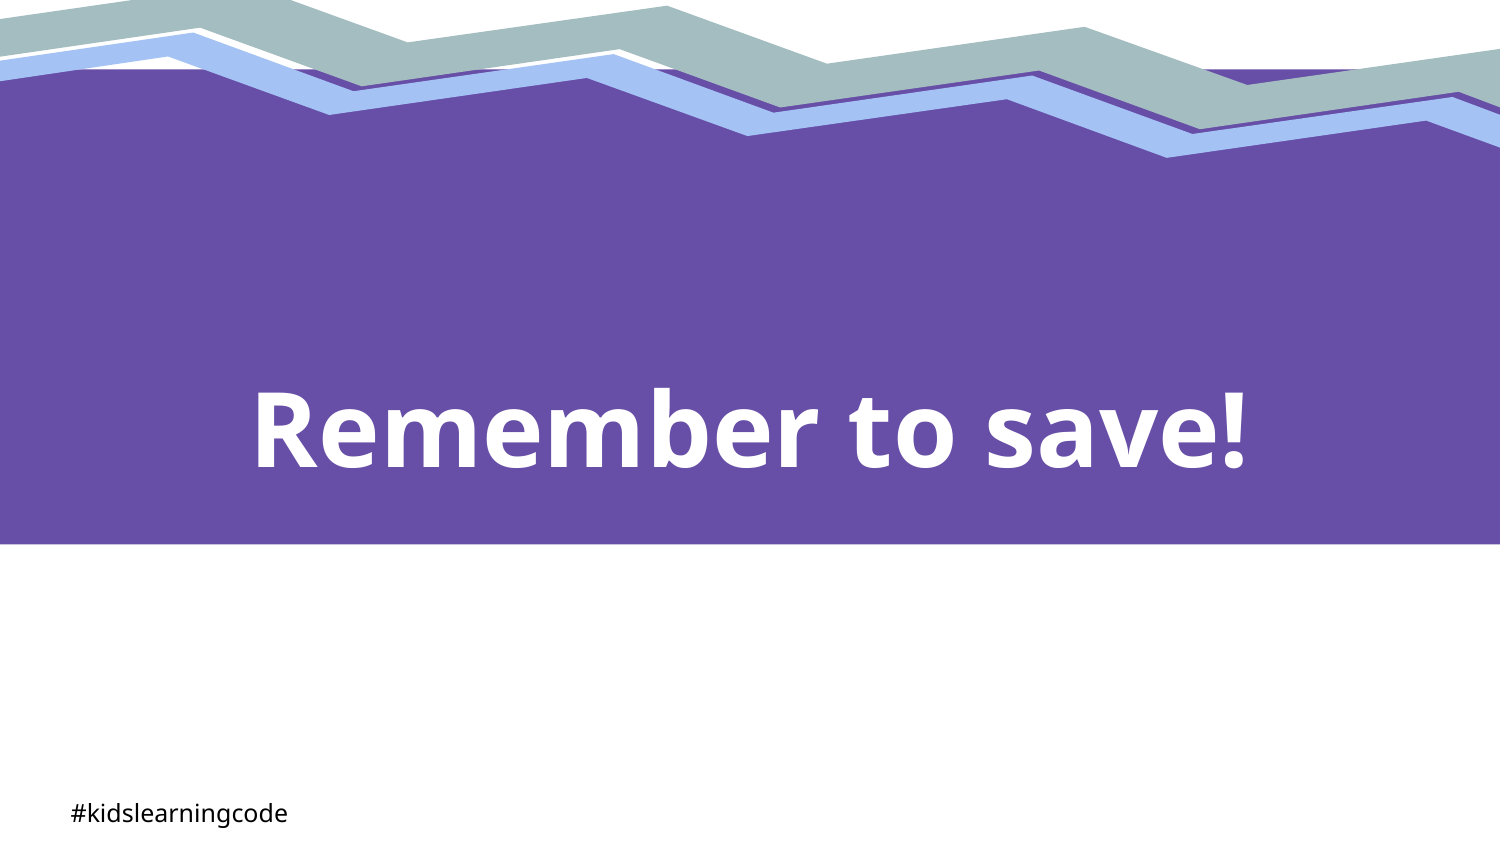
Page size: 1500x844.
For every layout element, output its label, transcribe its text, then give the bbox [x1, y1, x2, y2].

list Remember to save! [0, 314, 1500, 537]
